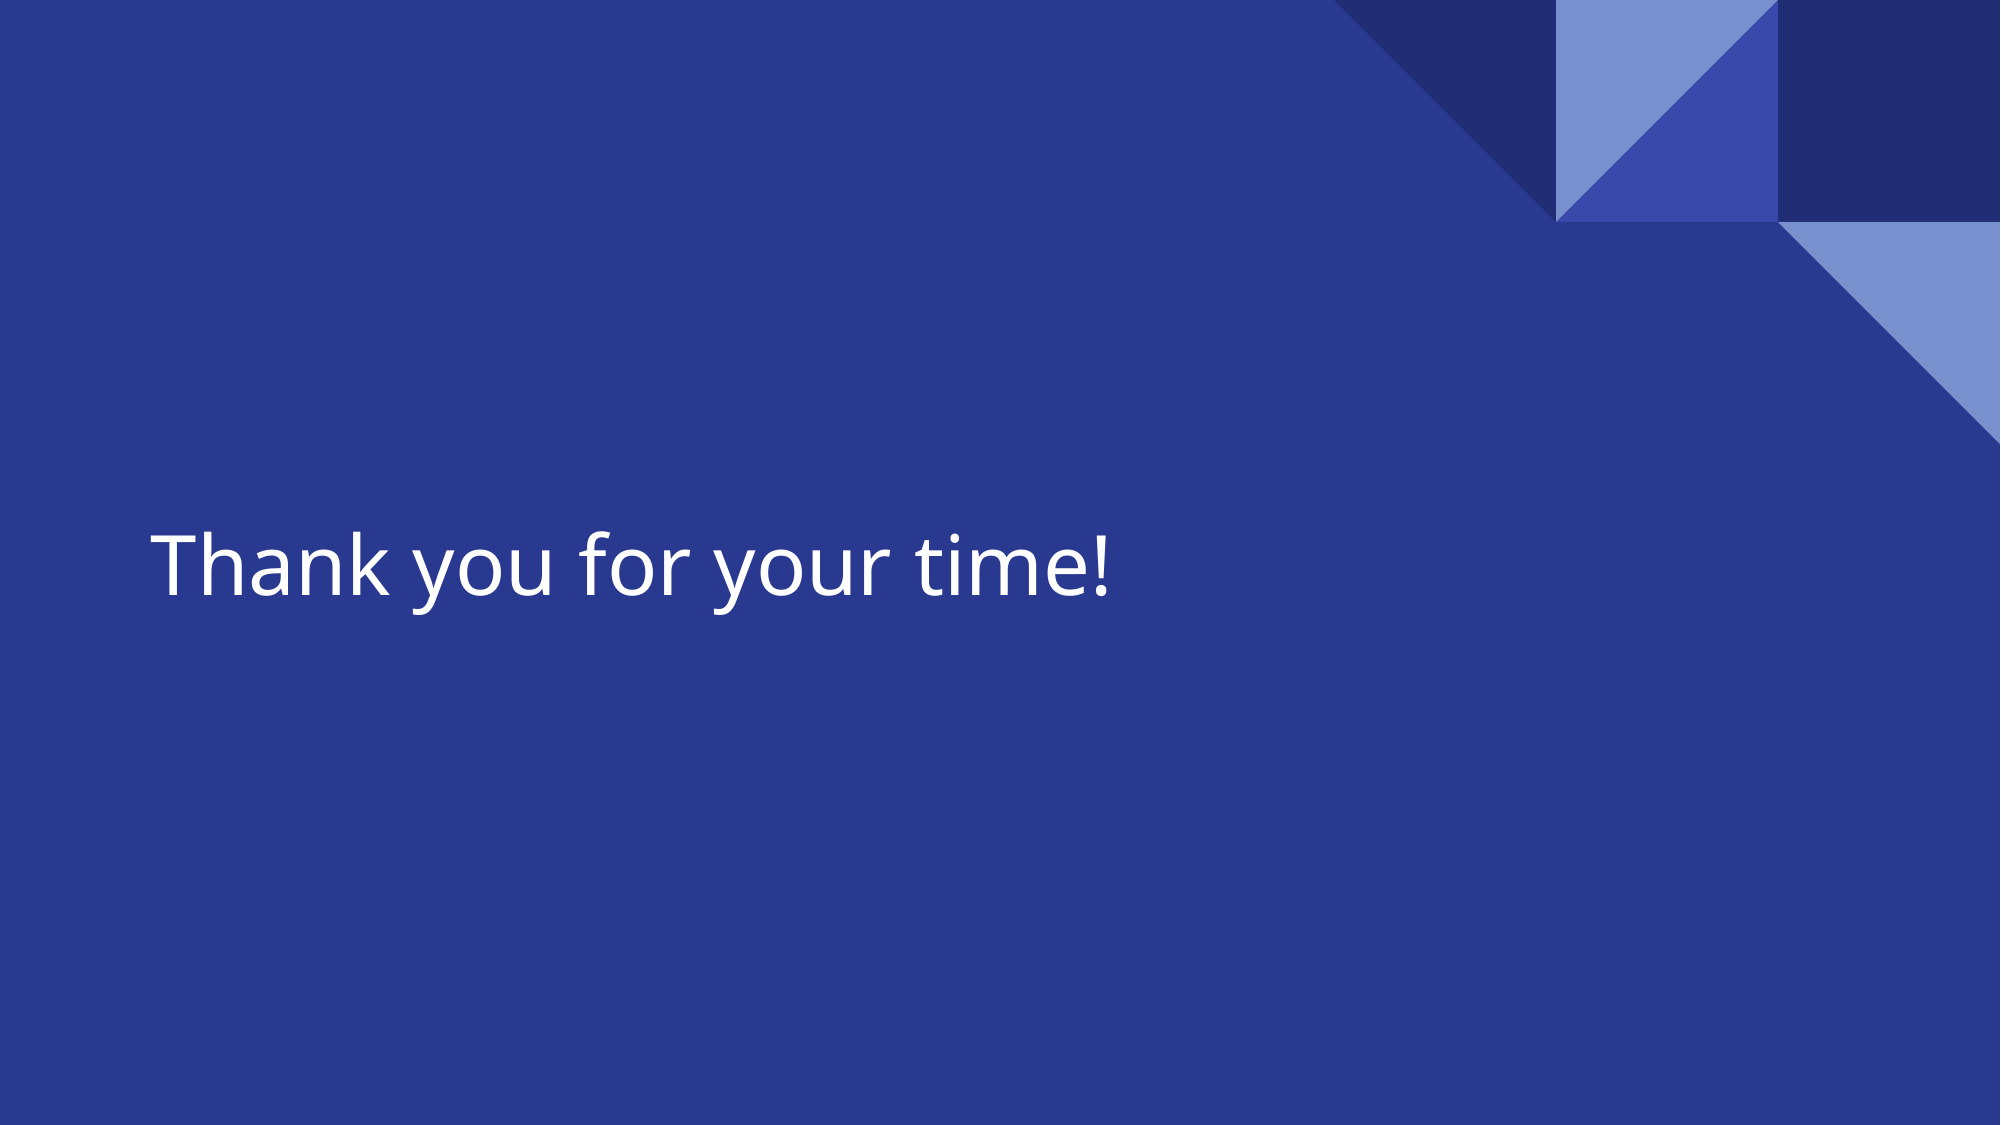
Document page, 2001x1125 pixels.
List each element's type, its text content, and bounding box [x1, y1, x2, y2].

title Thank you for your time! [130, 470, 1930, 655]
